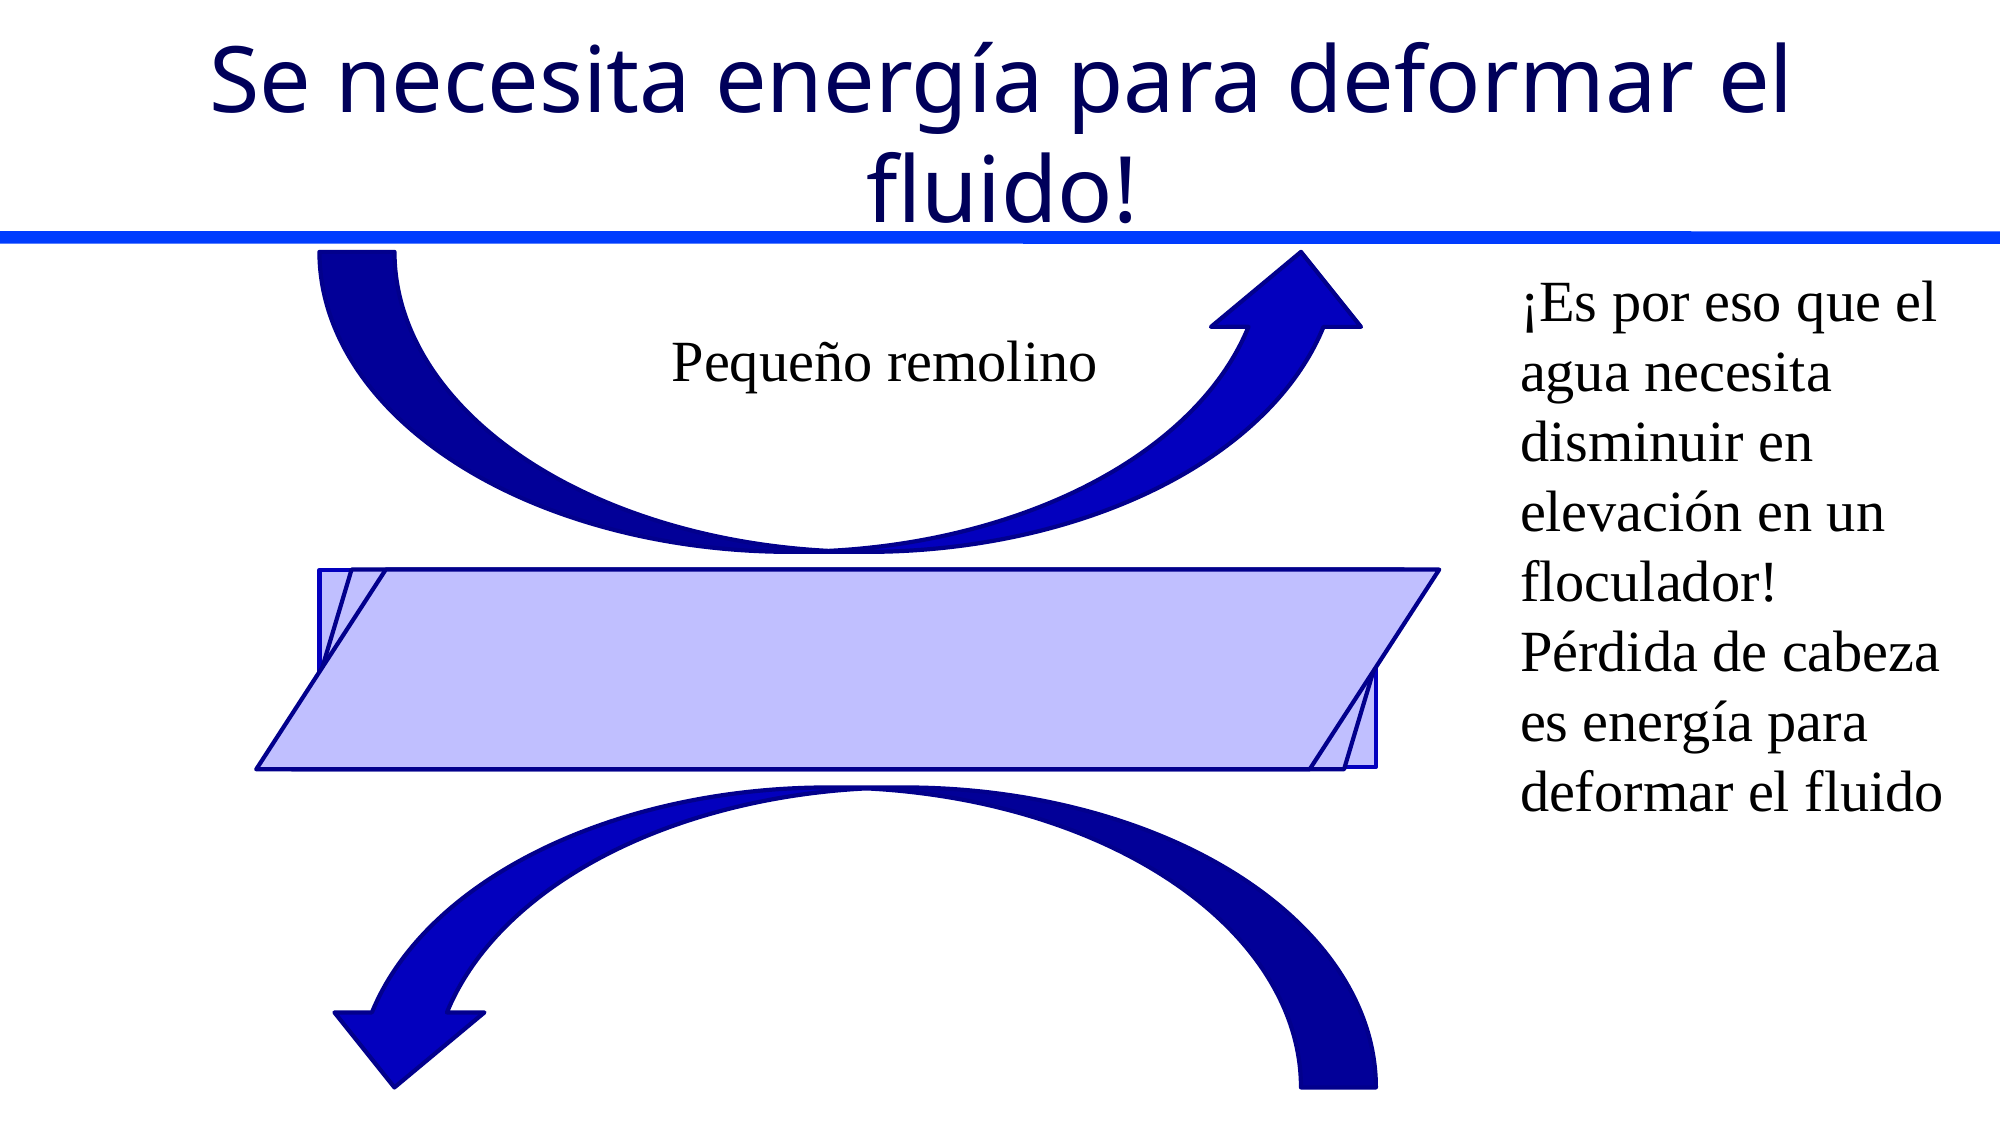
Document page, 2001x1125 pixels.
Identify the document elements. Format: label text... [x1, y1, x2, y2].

text_box [317, 568, 349, 670]
text_box ¡Es por eso que el agua necesita disminuir en elevación en un floculador! Pérdida de cabeza es energía para deformar el fluido [1505, 255, 1983, 831]
title Se necesita energía para deformar el fluido! [75, 37, 1930, 225]
text_box [332, 785, 1379, 1090]
text_box [320, 567, 384, 665]
text_box [1347, 670, 1378, 769]
text_box [1311, 673, 1376, 772]
text_box [254, 567, 1442, 772]
text_box [317, 249, 1363, 554]
text_box Pequeño remolino [657, 316, 1114, 401]
